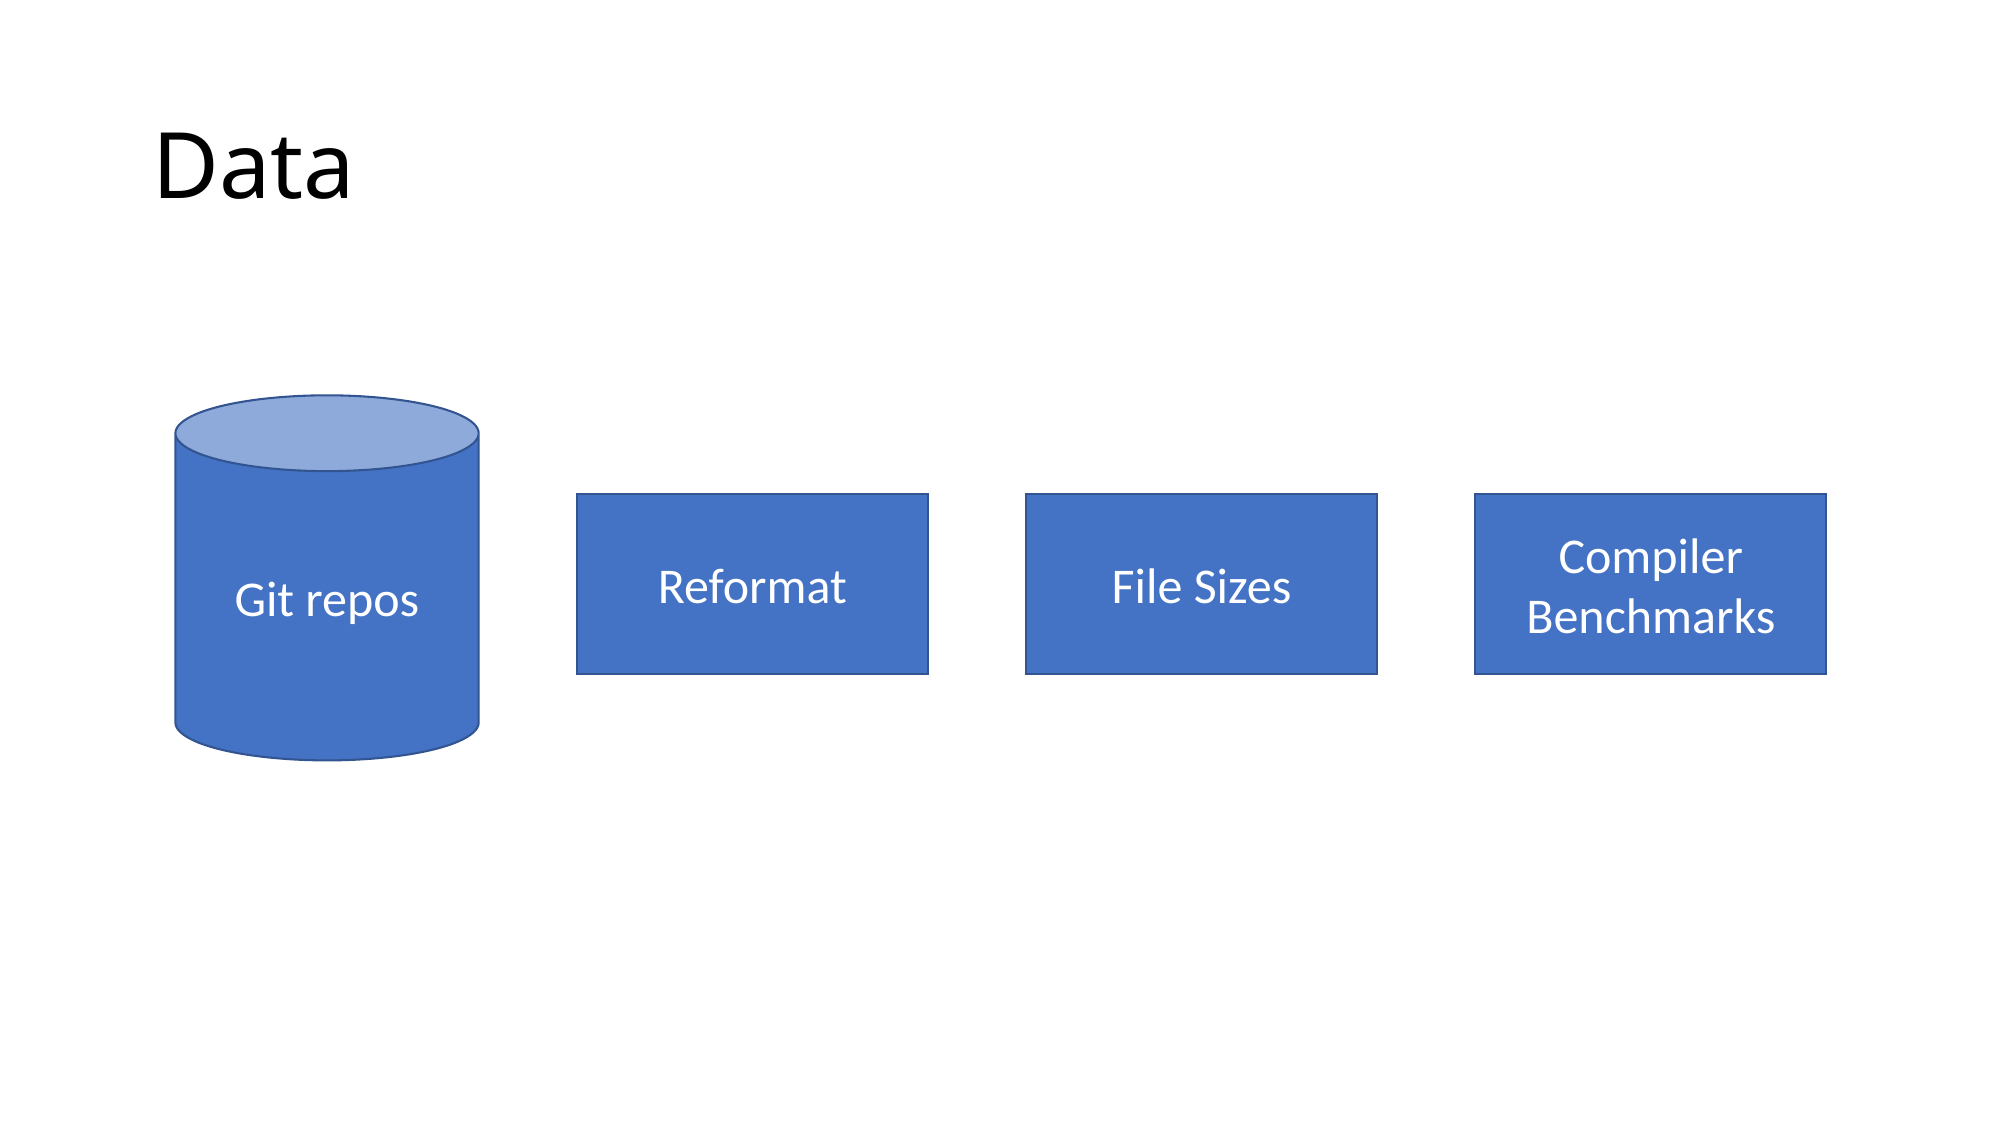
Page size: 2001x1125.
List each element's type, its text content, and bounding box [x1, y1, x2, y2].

text_box File Sizes [1025, 493, 1378, 675]
text_box Compiler Benchmarks [1474, 493, 1827, 675]
title Data [137, 59, 1863, 278]
text_box Reformat [576, 493, 929, 675]
text_box Git repos [174, 394, 480, 762]
